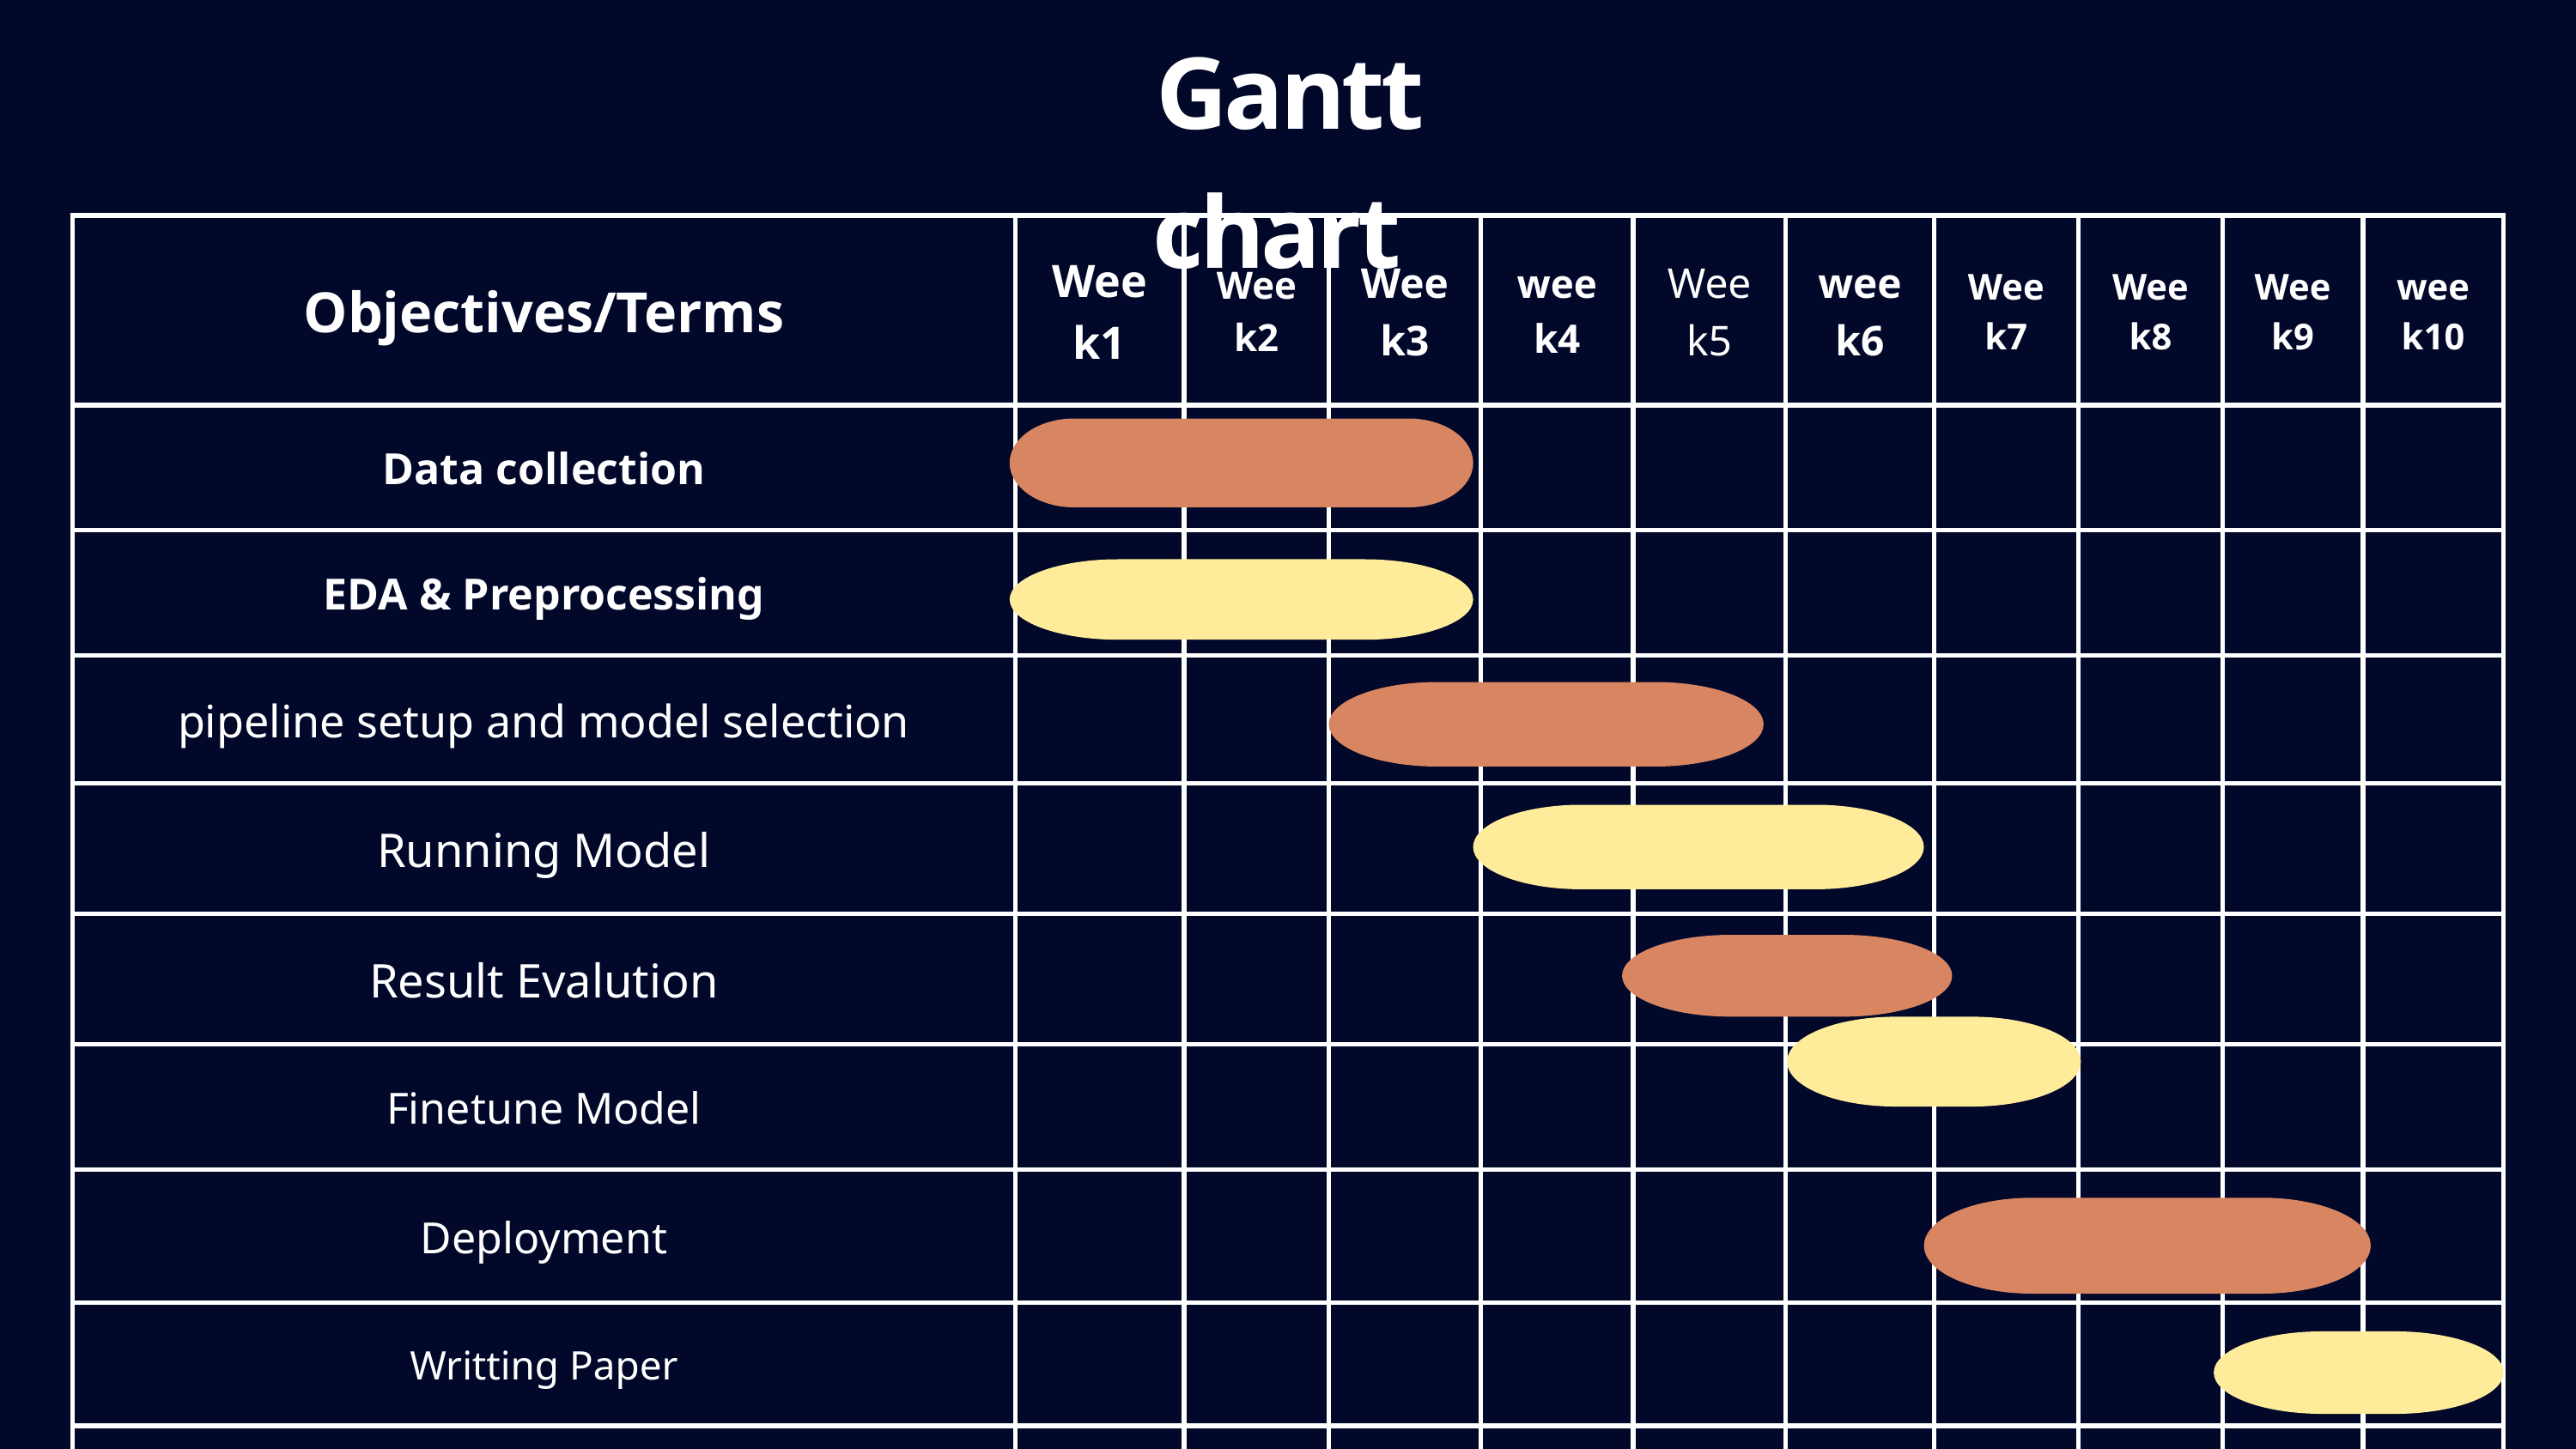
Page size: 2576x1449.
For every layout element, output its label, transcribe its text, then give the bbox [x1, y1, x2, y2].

table_cell [2225, 658, 2360, 781]
table_cell [1788, 1172, 1932, 1300]
table_cell [1187, 1305, 1327, 1423]
table_cell [1483, 773, 1631, 781]
table_cell [1187, 408, 1327, 416]
table_cell [2366, 1305, 2501, 1331]
table_cell [1187, 532, 1327, 557]
table_cell Data collection [75, 408, 1013, 528]
table_cell [1187, 1428, 1327, 1449]
table_cell [1936, 1428, 2076, 1449]
table_cell [1187, 658, 1327, 781]
table_cell [2225, 1305, 2360, 1330]
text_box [1009, 418, 1473, 508]
table_cell Writting Paper [75, 1305, 1013, 1423]
table_cell [2366, 916, 2501, 1042]
table_cell [1187, 1046, 1327, 1167]
table_cell Finetune Model [75, 1046, 1013, 1167]
table_cell EDA & Preprocessing [75, 532, 1013, 653]
table_cell [2366, 532, 2501, 653]
table_cell [1636, 897, 1783, 912]
table_cell [1483, 658, 1631, 680]
table_cell [1018, 532, 1182, 557]
table_cell [1187, 1172, 1327, 1300]
table_cell [2225, 785, 2360, 912]
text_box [1473, 804, 1924, 890]
table_cell [1018, 785, 1182, 912]
table_cell [2225, 1428, 2360, 1449]
table_cell [2081, 532, 2221, 653]
table_cell [2225, 1046, 2360, 1167]
table_cell [1788, 1114, 1932, 1167]
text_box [1009, 559, 1473, 640]
table_cell [1483, 785, 1631, 803]
table_cell [2225, 916, 2360, 1042]
table_cell [1018, 1172, 1182, 1300]
table_cell [2366, 408, 2501, 528]
table_cell [1187, 916, 1327, 1042]
table_cell Result Evalution [75, 916, 1013, 1042]
table_cell [1636, 785, 1783, 803]
table_cell [1936, 408, 2076, 528]
table_cell [2366, 1046, 2501, 1167]
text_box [1923, 1197, 2372, 1294]
table_cell [1788, 785, 1932, 912]
table_cell [1331, 658, 1479, 680]
table_cell [1636, 1046, 1783, 1167]
table_cell [1483, 408, 1631, 528]
table_header Week7 [1936, 218, 2076, 403]
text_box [2213, 1331, 2504, 1415]
table_cell [1636, 408, 1783, 528]
table_cell [2081, 916, 2221, 1042]
table_cell [1331, 785, 1479, 912]
table_cell [1636, 1305, 1783, 1423]
table_cell [1788, 532, 1932, 653]
text_box Gantt chart [1078, 9, 1498, 288]
table_cell [1483, 1305, 1631, 1423]
table_cell [1331, 773, 1479, 781]
table_cell [1483, 897, 1631, 912]
table_cell Deployment [75, 1172, 1013, 1300]
table_cell [1636, 916, 1783, 933]
table_cell [2366, 658, 2501, 781]
table_cell [2081, 785, 2221, 912]
table_cell [1936, 785, 2076, 912]
table_header week10 [2366, 218, 2501, 403]
table_cell [1636, 1172, 1783, 1300]
table_cell [1018, 1305, 1182, 1423]
table_cell Running Model [75, 785, 1013, 912]
table_cell [1636, 1428, 1783, 1449]
table_cell [1187, 648, 1327, 653]
table_cell [2225, 532, 2360, 653]
table_header Week1 [1018, 218, 1182, 403]
table_cell [1018, 916, 1182, 1042]
table_cell [1018, 658, 1182, 781]
table_cell [1018, 1046, 1182, 1167]
table_cell [1936, 1305, 2076, 1423]
table_cell [75, 1428, 1013, 1449]
table_cell [1331, 532, 1479, 653]
table_cell [1187, 516, 1327, 528]
table_header Week3 [1331, 288, 1479, 403]
table_cell [1636, 532, 1783, 653]
table_header Objectives/Terms [75, 218, 1013, 403]
table_cell [1018, 516, 1182, 528]
table_cell [1788, 408, 1932, 528]
table_cell [1331, 408, 1479, 528]
table_header week4 [1483, 218, 1631, 403]
table_cell [1483, 916, 1631, 1042]
table_cell [1187, 785, 1327, 912]
table_cell [1018, 648, 1182, 653]
table_cell [2225, 1172, 2360, 1196]
table_cell [2366, 1172, 2501, 1300]
table_cell [1331, 1305, 1479, 1423]
table_cell [1936, 1114, 2076, 1167]
table_header Week5 [1636, 218, 1783, 403]
table_header Week9 [2225, 218, 2360, 403]
table_cell [2225, 408, 2360, 528]
table_cell [1331, 1172, 1479, 1300]
table_cell [1788, 916, 1932, 933]
table_cell pipeline setup and model selection [75, 658, 1013, 781]
table_cell [1331, 1046, 1479, 1167]
table_cell [1636, 658, 1783, 781]
table_cell [1018, 1428, 1182, 1449]
table_header week6 [1788, 218, 1932, 403]
table_cell [1483, 1046, 1631, 1167]
table_cell [1936, 1172, 2076, 1196]
table_cell [2081, 408, 2221, 528]
table_cell [1936, 658, 2076, 781]
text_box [1328, 682, 1765, 767]
table_cell [1788, 1428, 1932, 1449]
table_cell [1483, 532, 1631, 653]
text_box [1621, 934, 1953, 1017]
table_cell [2081, 1428, 2221, 1449]
table_cell [1788, 658, 1932, 781]
table_cell [2366, 1428, 2501, 1449]
table_cell [2081, 1172, 2221, 1196]
table_cell [1936, 532, 2076, 653]
table_cell [1483, 1172, 1631, 1300]
table_cell [1788, 1305, 1932, 1423]
table_cell [1936, 916, 2076, 1015]
table_cell [2366, 785, 2501, 912]
table_cell [2081, 1046, 2221, 1167]
table_header Week2 [1187, 288, 1327, 403]
table_cell [1018, 408, 1182, 416]
table_cell [2081, 1305, 2221, 1423]
table_cell [1331, 916, 1479, 1042]
table_cell [1636, 1025, 1782, 1042]
table_header Week8 [2081, 218, 2221, 403]
table_cell [1483, 1428, 1631, 1449]
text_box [1786, 1016, 2081, 1107]
table_cell [2081, 658, 2221, 781]
table_cell [1331, 1428, 1479, 1449]
